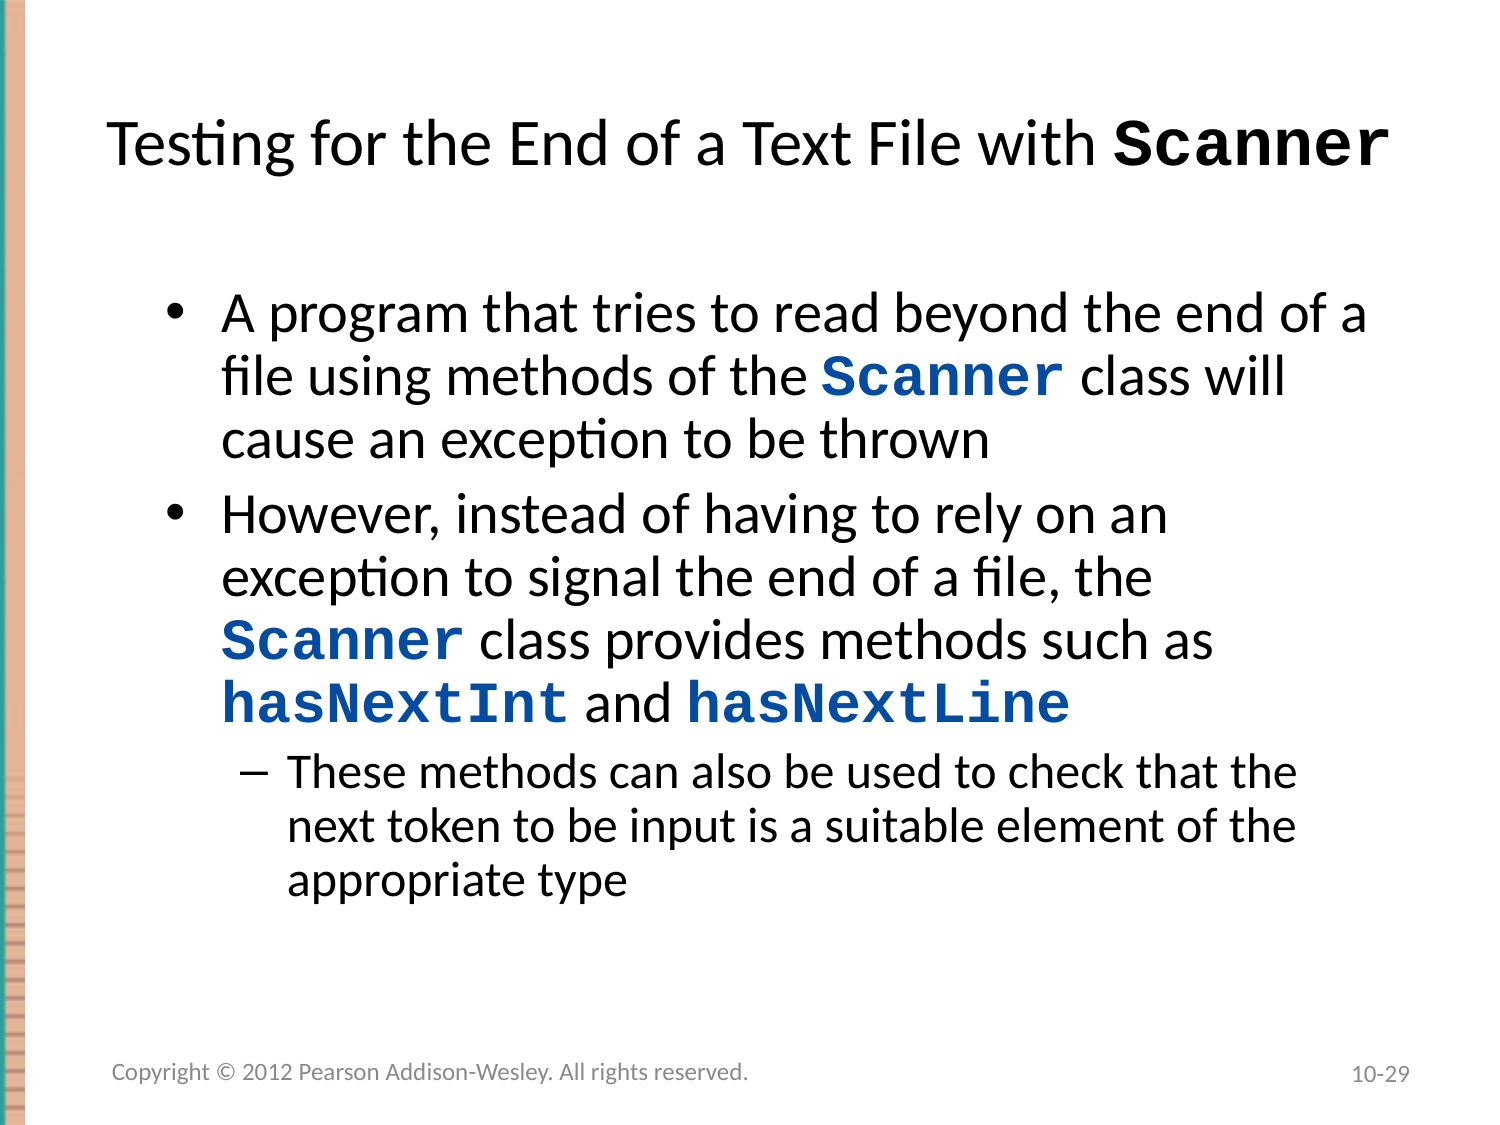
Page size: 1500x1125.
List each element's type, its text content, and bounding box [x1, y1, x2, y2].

slide_number 10-29 [1074, 1042, 1425, 1103]
list A program that tries to read beyond the end of a file using methods of the Scanner class will cause an exception to be thrown However, instead of having to rely on an exception to signal the end of a file, the Scanner class provides methods such as hasNextInt and hasNextLine These methods can also be used to check that the next token to be input is a suitable element of the appropriate type [149, 274, 1413, 938]
title Testing for the End of a Text File with Scanner [74, 44, 1426, 233]
footer Copyright © 2012 Pearson Addison-Wesley. All rights reserved. [75, 1040, 788, 1100]
picture [0, 0, 25, 1125]
